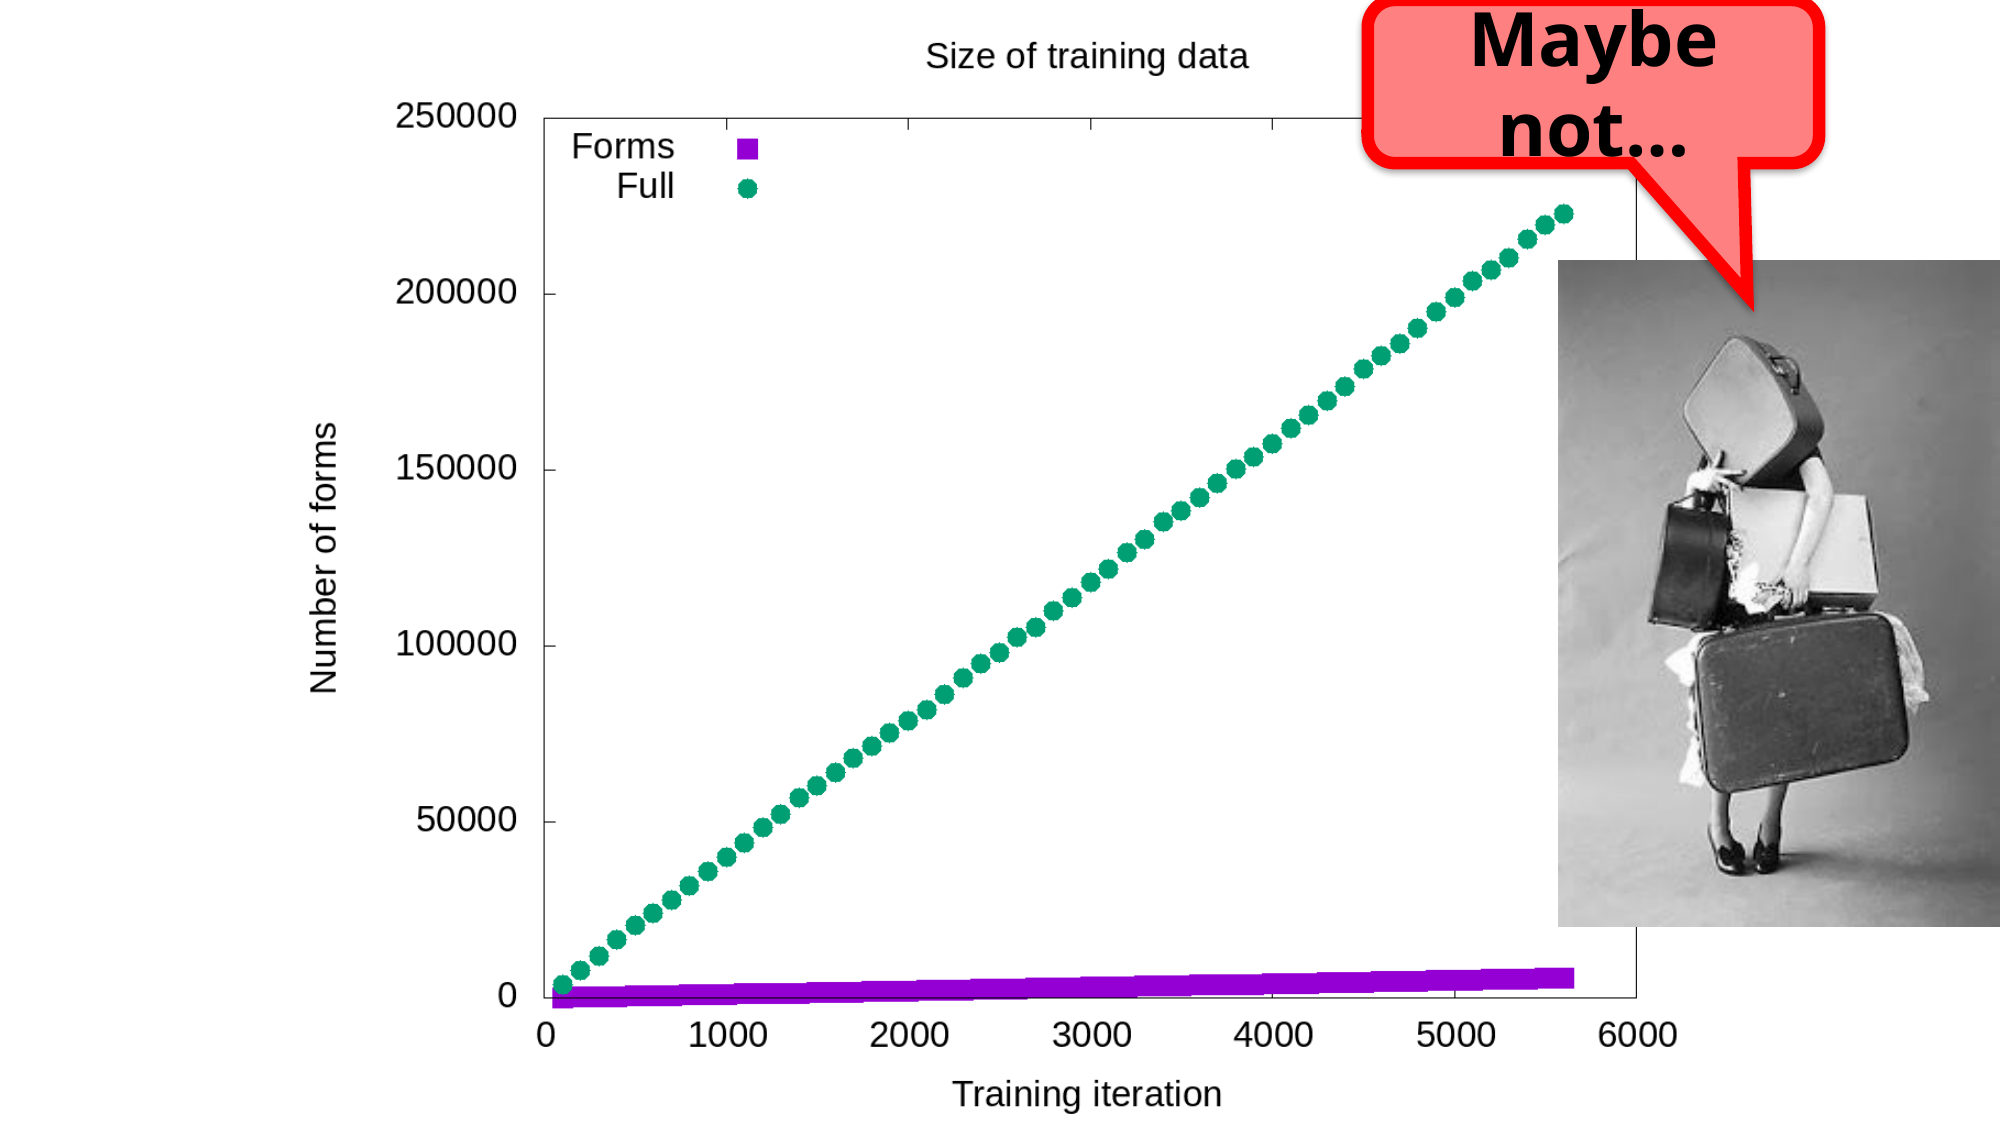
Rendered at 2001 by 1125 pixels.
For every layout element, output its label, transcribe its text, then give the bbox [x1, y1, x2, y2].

picture [295, 0, 2000, 1125]
text_box Maybe not… [1703, 0, 1820, 259]
